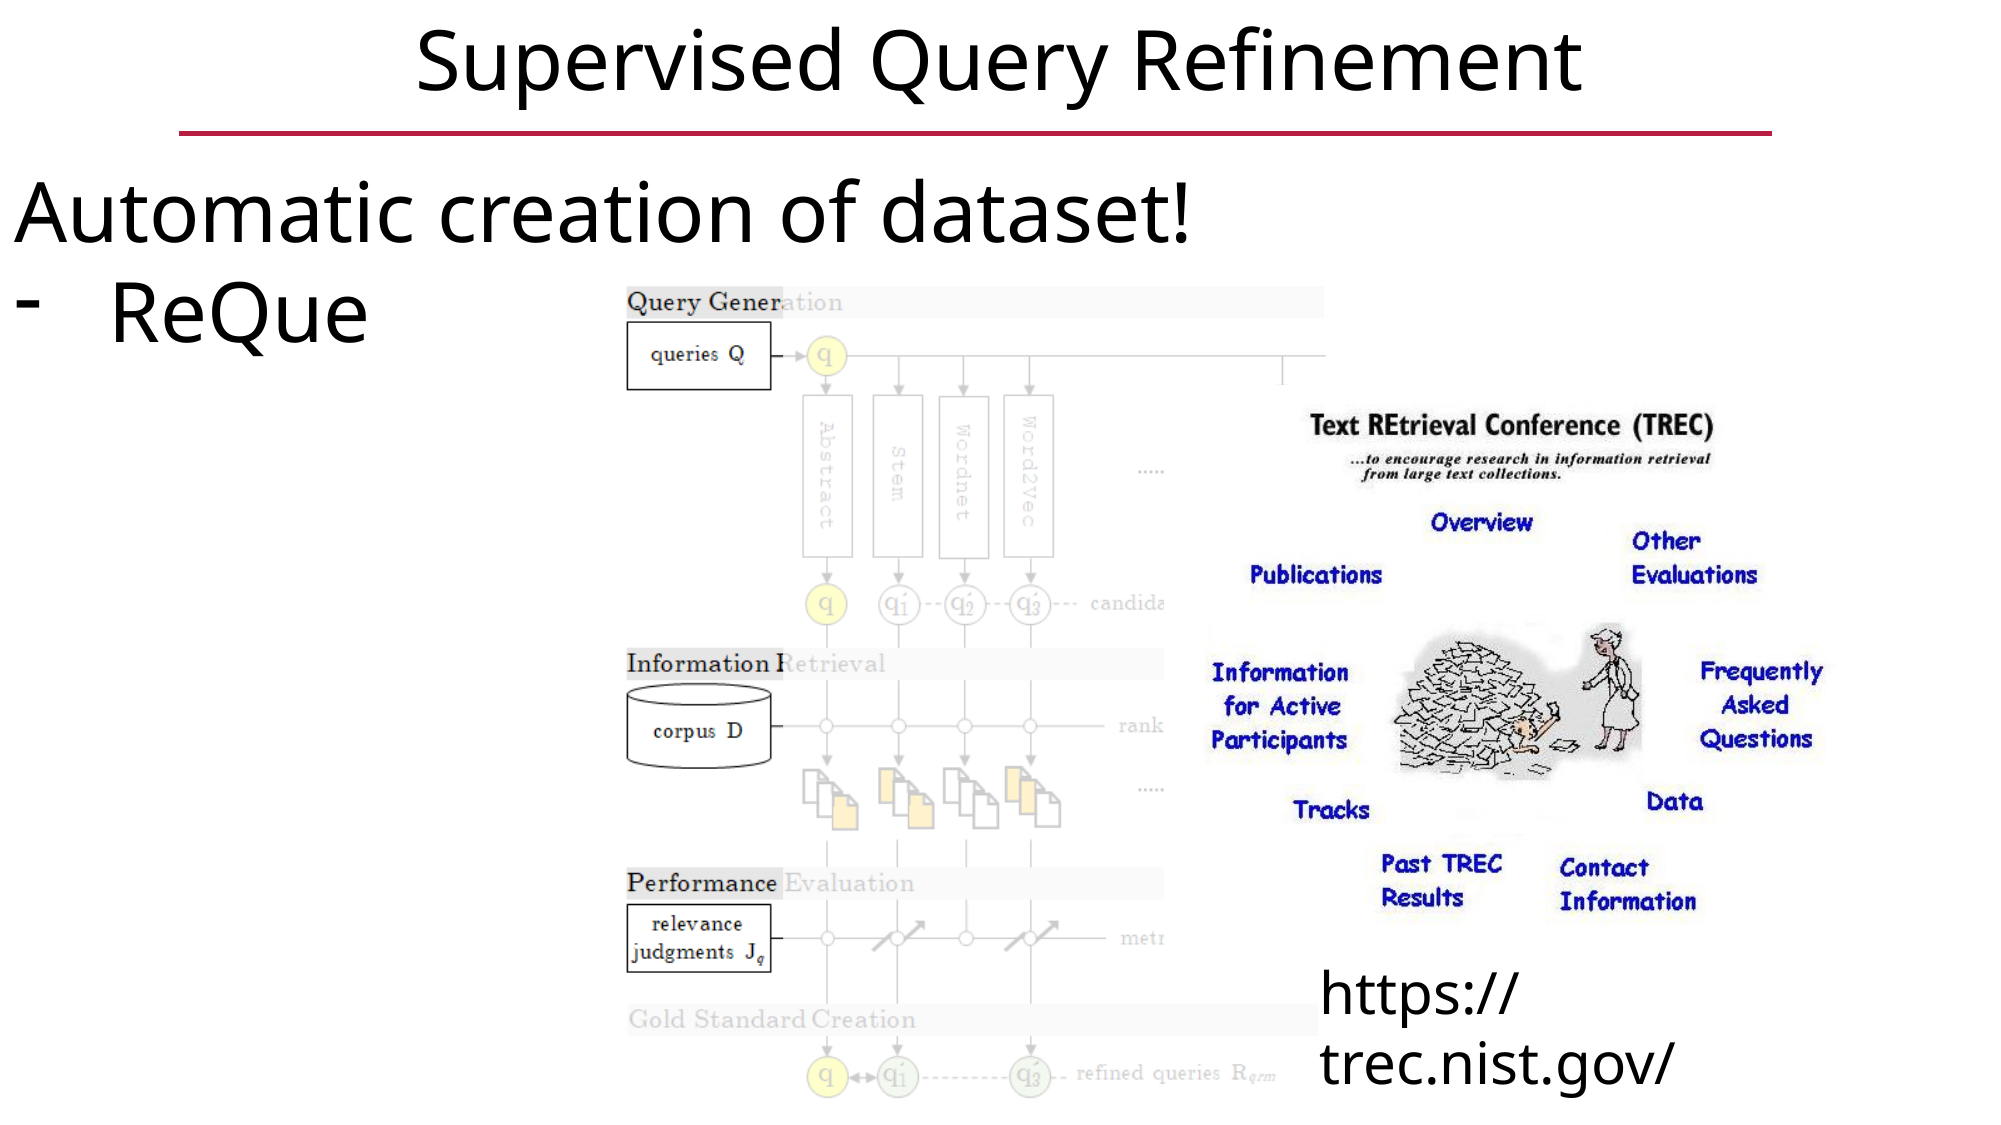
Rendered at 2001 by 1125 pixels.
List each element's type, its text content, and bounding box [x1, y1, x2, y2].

picture [610, 278, 1857, 1108]
text_box https://trec.nist.gov/ [1341, 973, 1857, 1104]
text_box Supervised Query Refinement [0, 0, 2000, 115]
text_box Automatic creation of dataset! ReQue [0, 151, 2000, 366]
